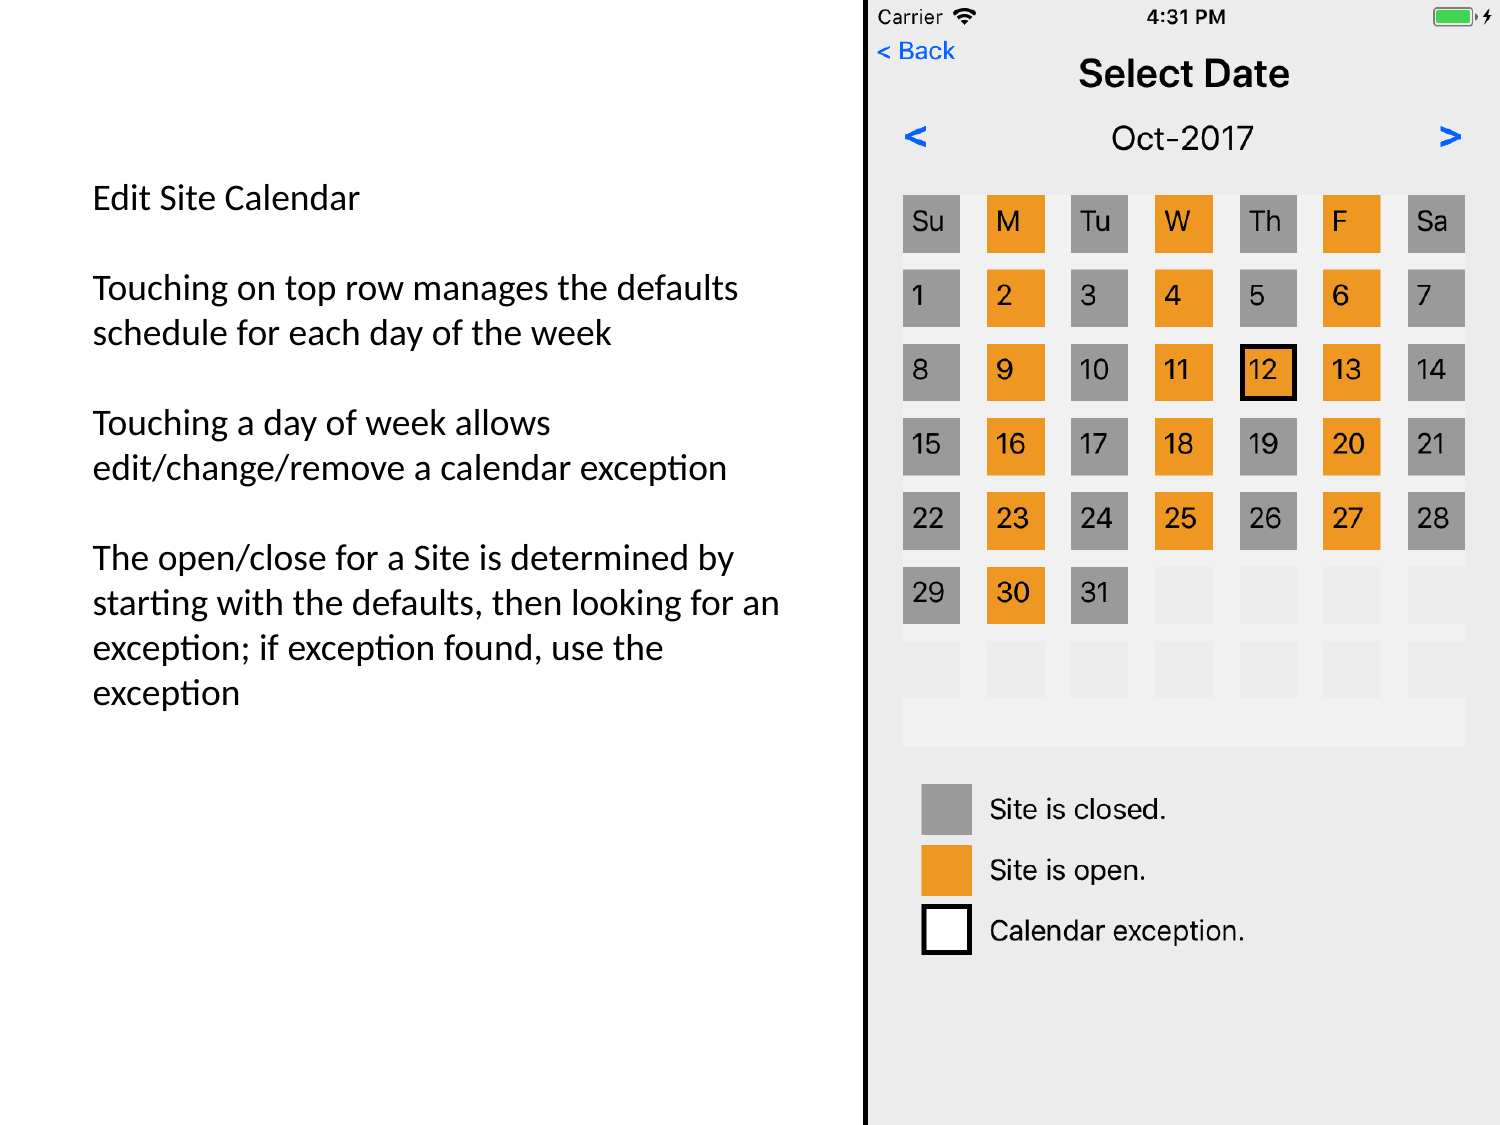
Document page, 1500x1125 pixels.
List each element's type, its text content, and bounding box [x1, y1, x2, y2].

picture [867, 0, 1500, 1125]
text_box Edit Site Calendar Touching on top row manages the defaults schedule for each day of the week Touching a day of week allows edit/change/remove a calendar exception The open/close for a Site is determined by starting with the defaults, then looking for an exception; if exception found, use the exception [77, 165, 825, 721]
